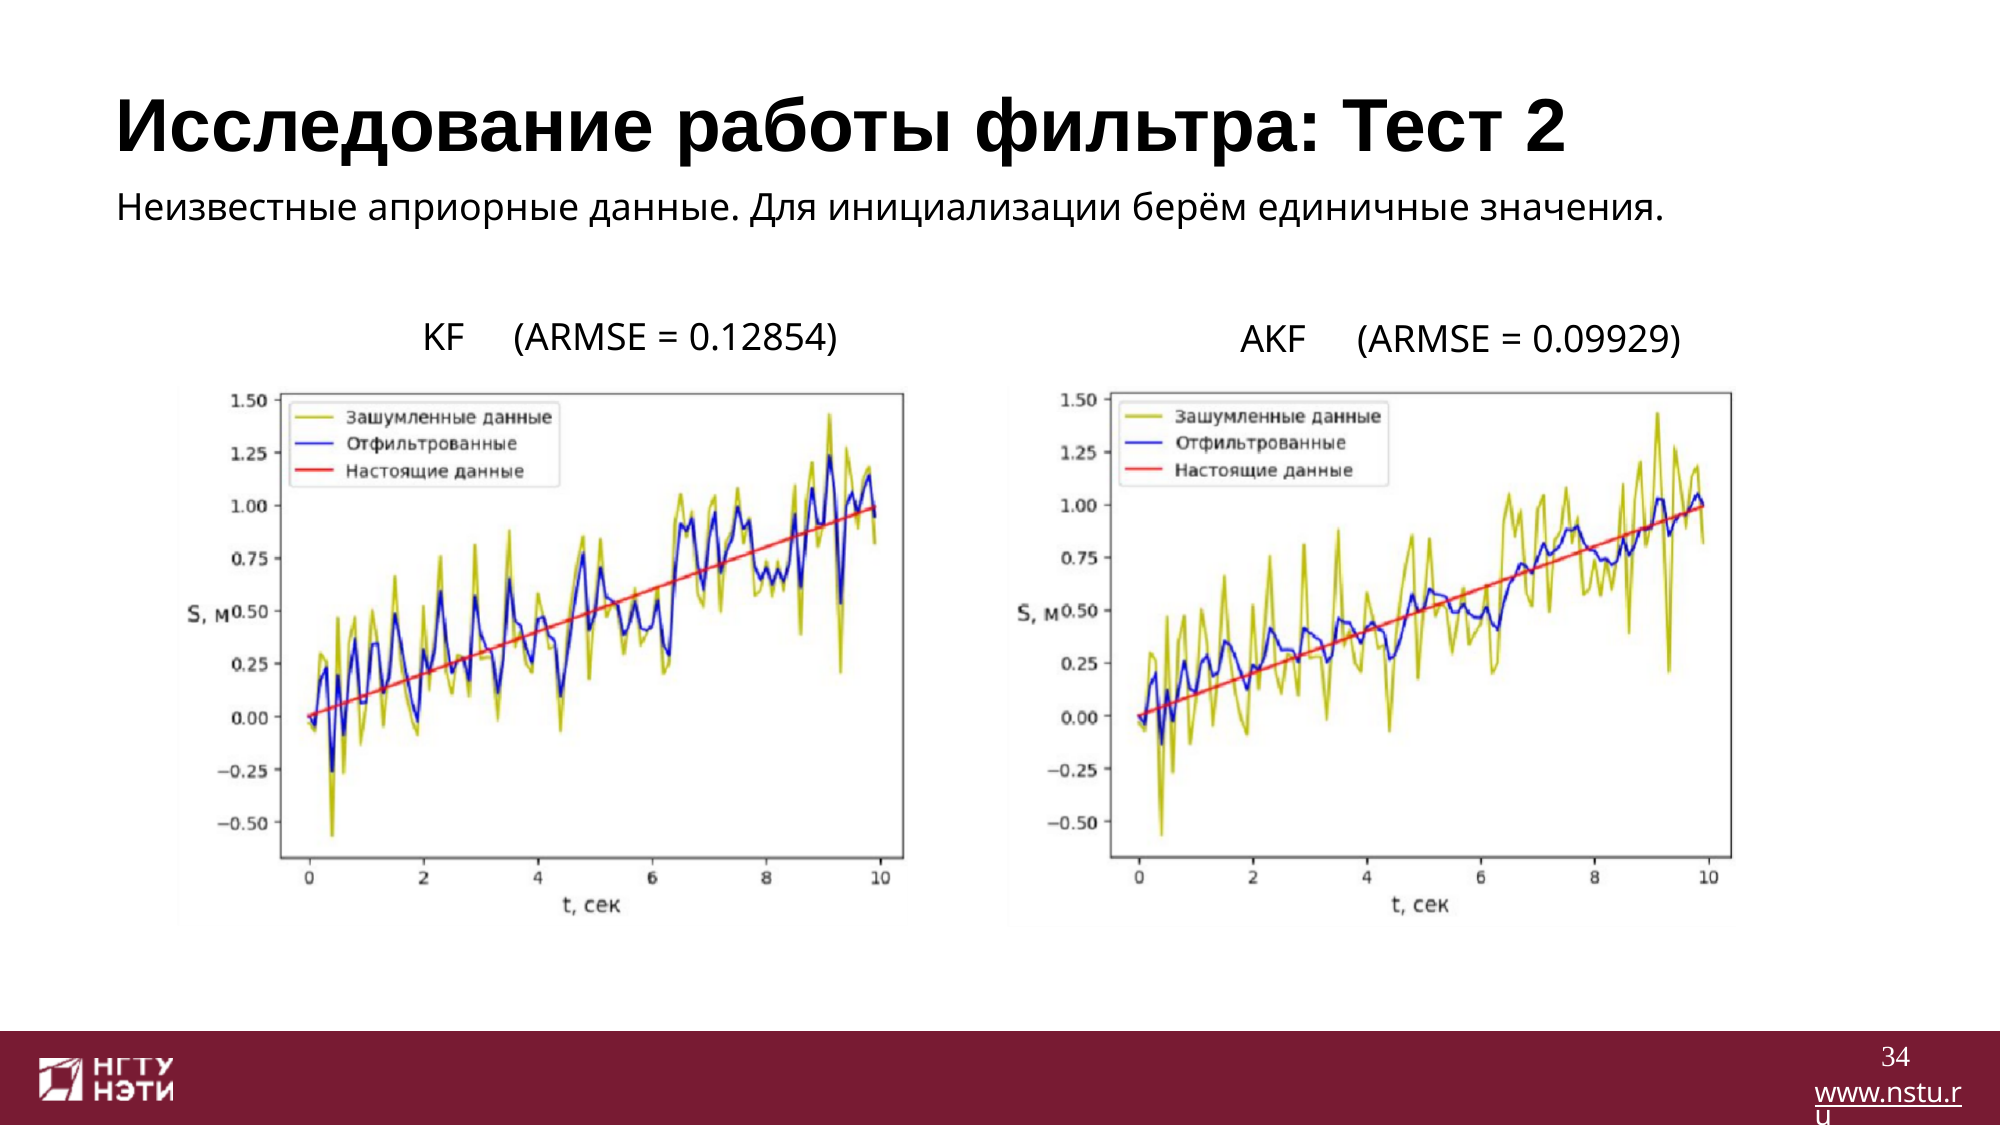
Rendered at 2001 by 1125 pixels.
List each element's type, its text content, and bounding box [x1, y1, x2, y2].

picture [176, 386, 908, 926]
picture [39, 1058, 173, 1101]
picture [1007, 386, 1737, 927]
text_box www.nstu.ru [1812, 1079, 1972, 1113]
slide_number 34 [1449, 1037, 1910, 1084]
text_box AKF (ARMSE = 0.09929) [1238, 313, 1694, 361]
title Исследование работы фильтра: Тест 2 Неизвестные априорные данные. Для инициализации берём единичные значения. [113, 40, 1736, 265]
text_box KF (ARMSE = 0.12854) [419, 311, 851, 359]
